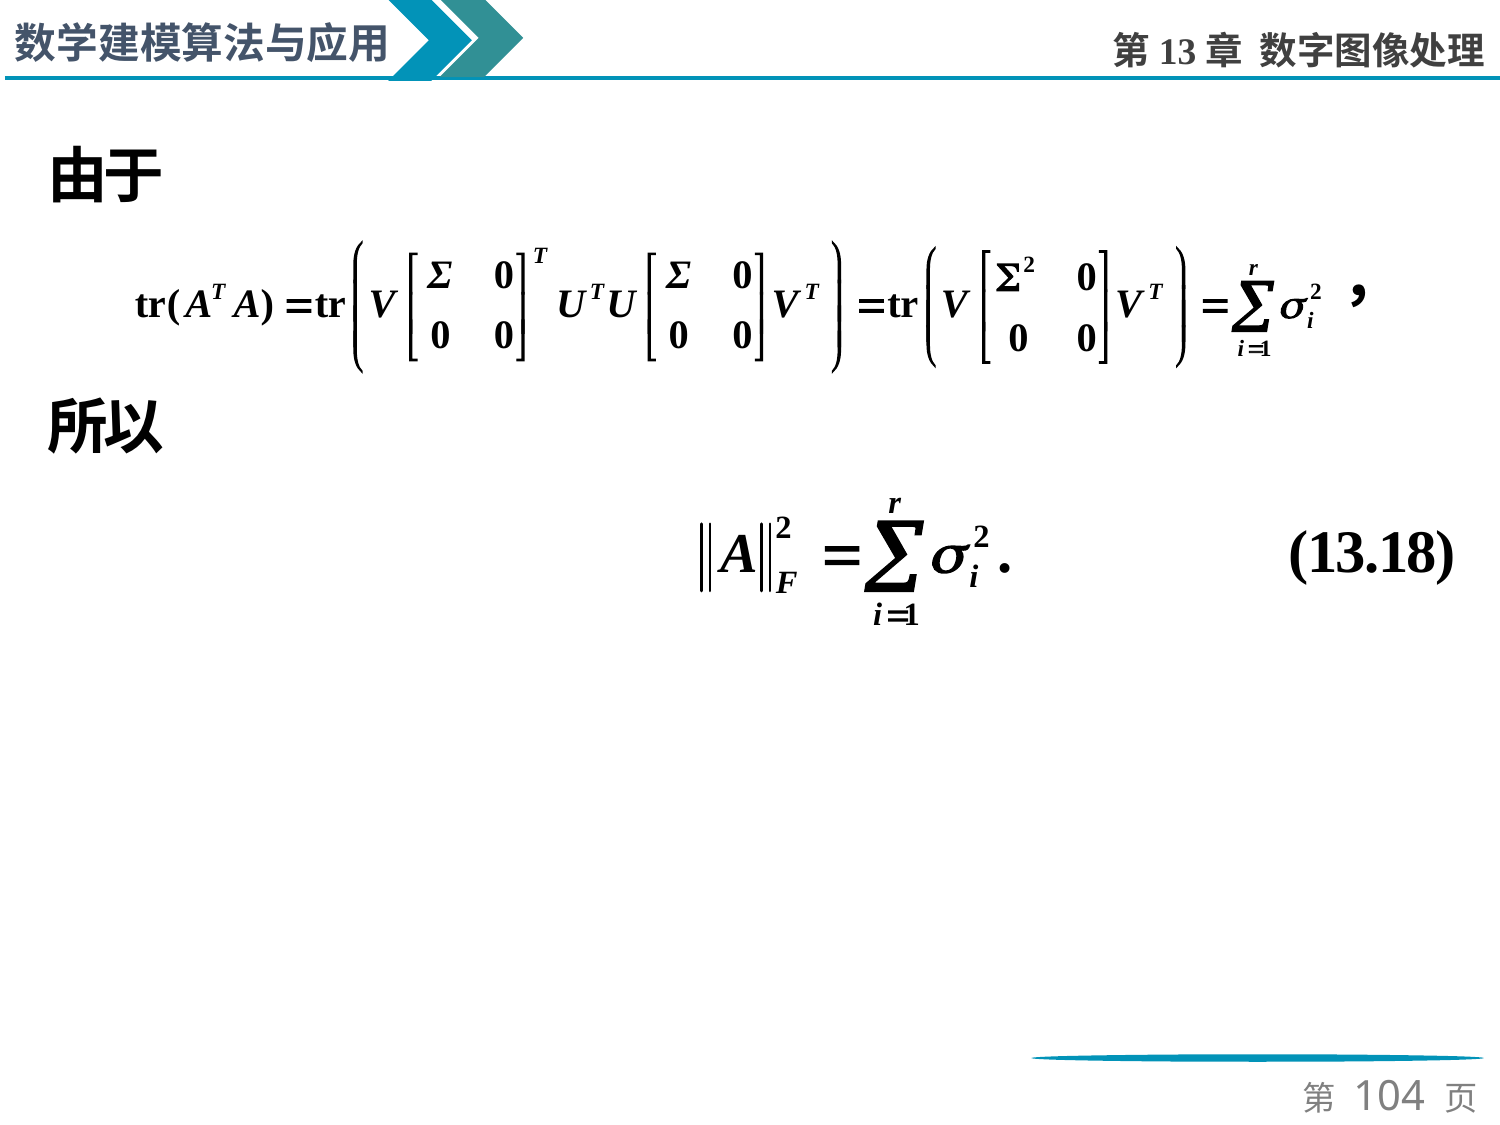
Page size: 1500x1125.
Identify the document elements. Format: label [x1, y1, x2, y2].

text_box [46, 134, 1453, 1104]
